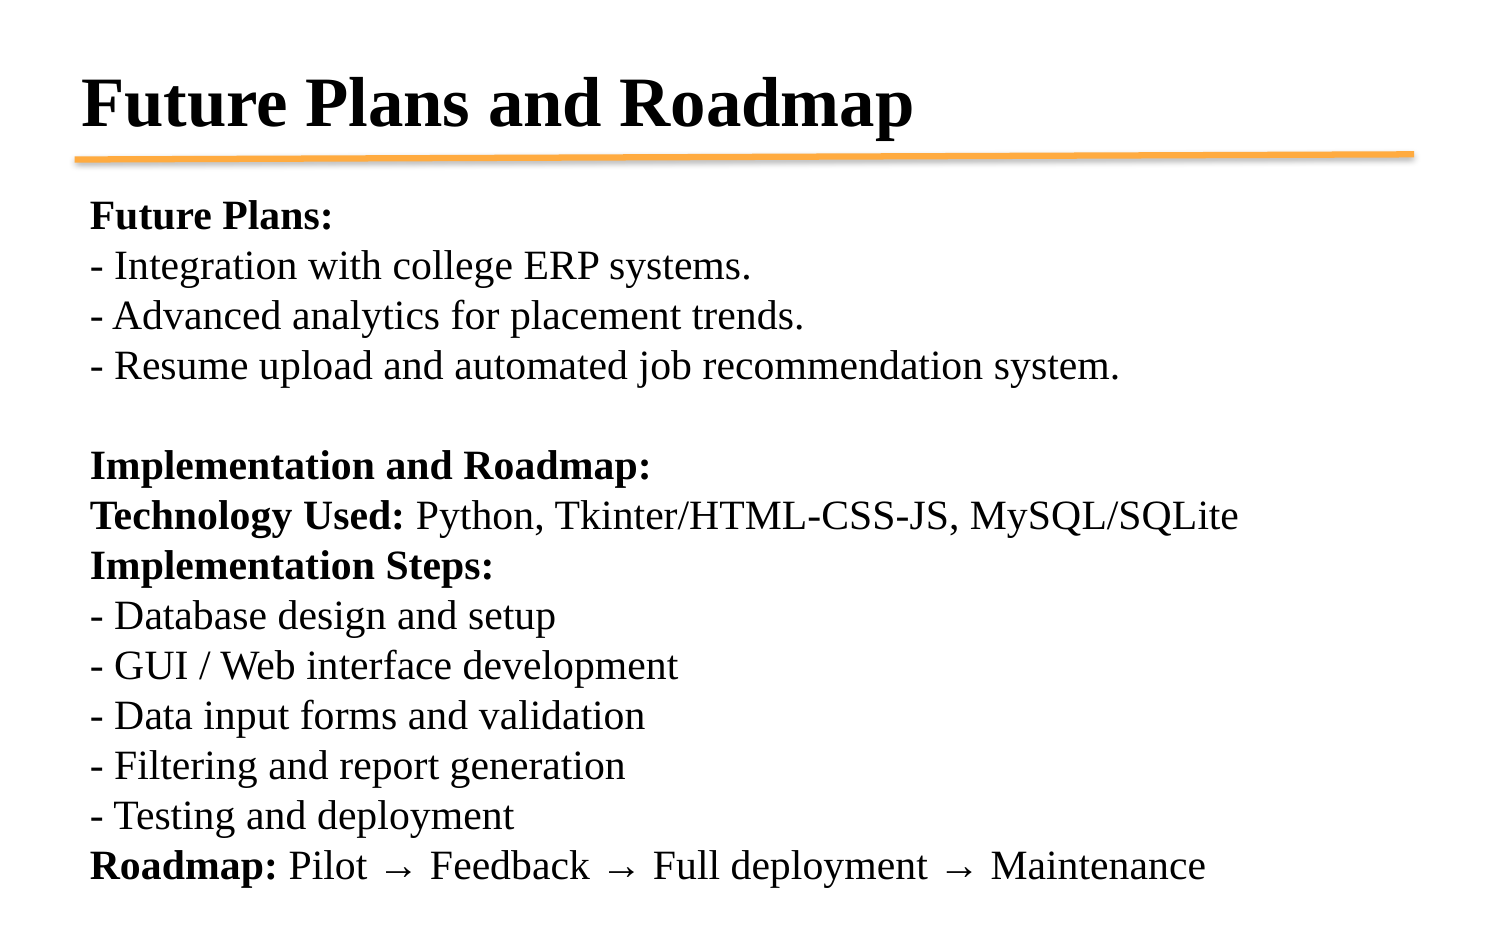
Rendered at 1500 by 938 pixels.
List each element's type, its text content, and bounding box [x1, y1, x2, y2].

text_box Future Plans and Roadmap [66, 49, 1500, 157]
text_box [74, 154, 1415, 160]
list Future Plans: - Integration with college ERP systems. - Advanced analytics for placement trends. - Resume upload and automated job recommendation system. Implementation and Roadmap: Technology Used: Python, Tkinter/HTML-CSS-JS, MySQL/SQLite Implementation Steps: - Database design and setup - GUI / Web interface development - Data input forms and validation - Filtering and report generation - Testing and deployment Roadmap: Pilot → Feedback → Full deployment → Maintenance [74, 179, 1415, 896]
